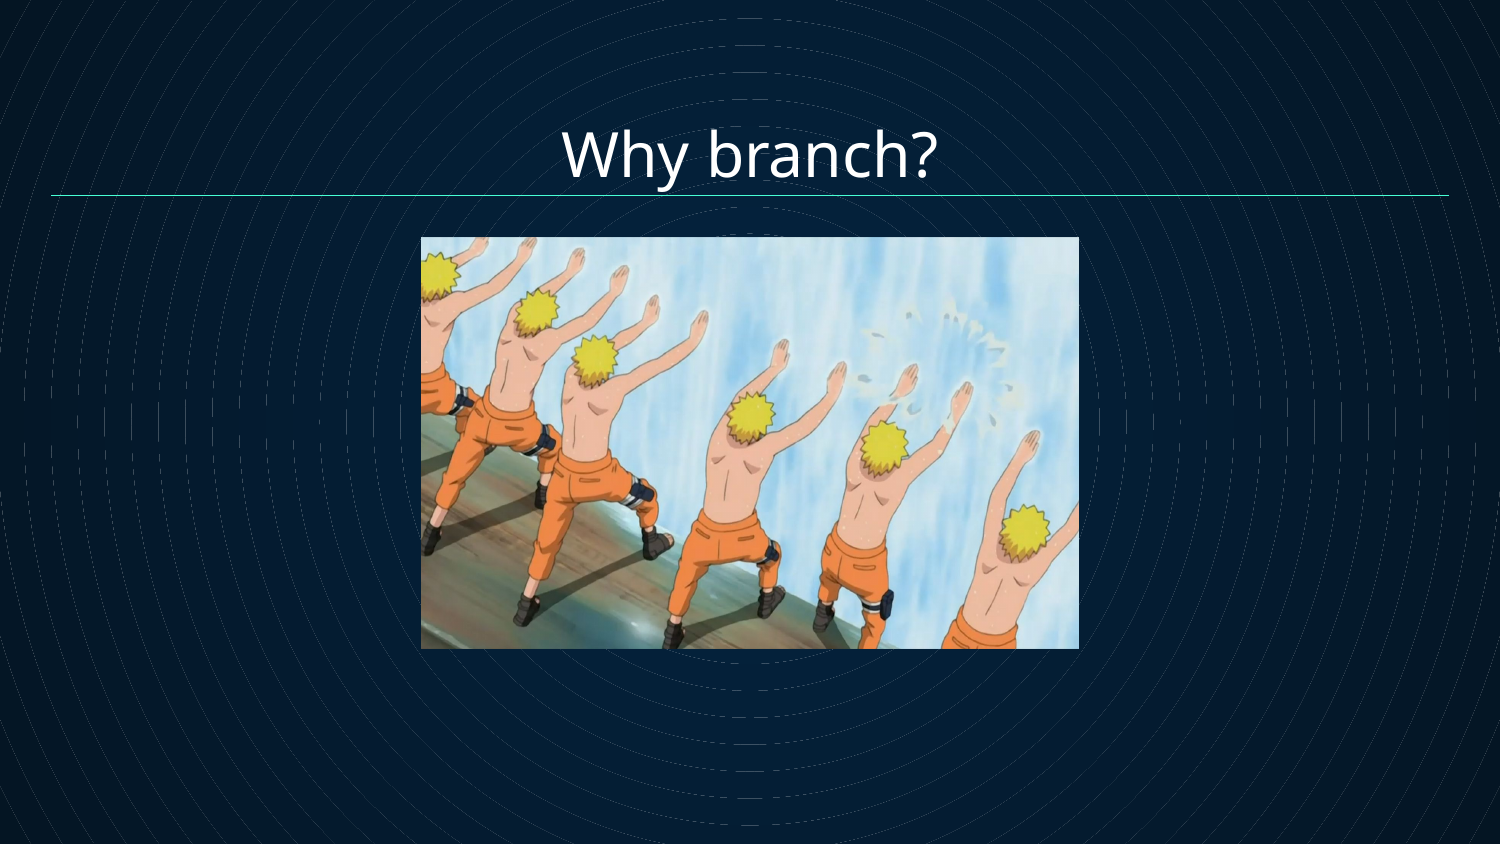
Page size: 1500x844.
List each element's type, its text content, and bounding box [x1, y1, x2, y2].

title Why branch? [51, 202, 1449, 206]
title Why branch? [51, 105, 1449, 195]
picture [420, 236, 1080, 649]
